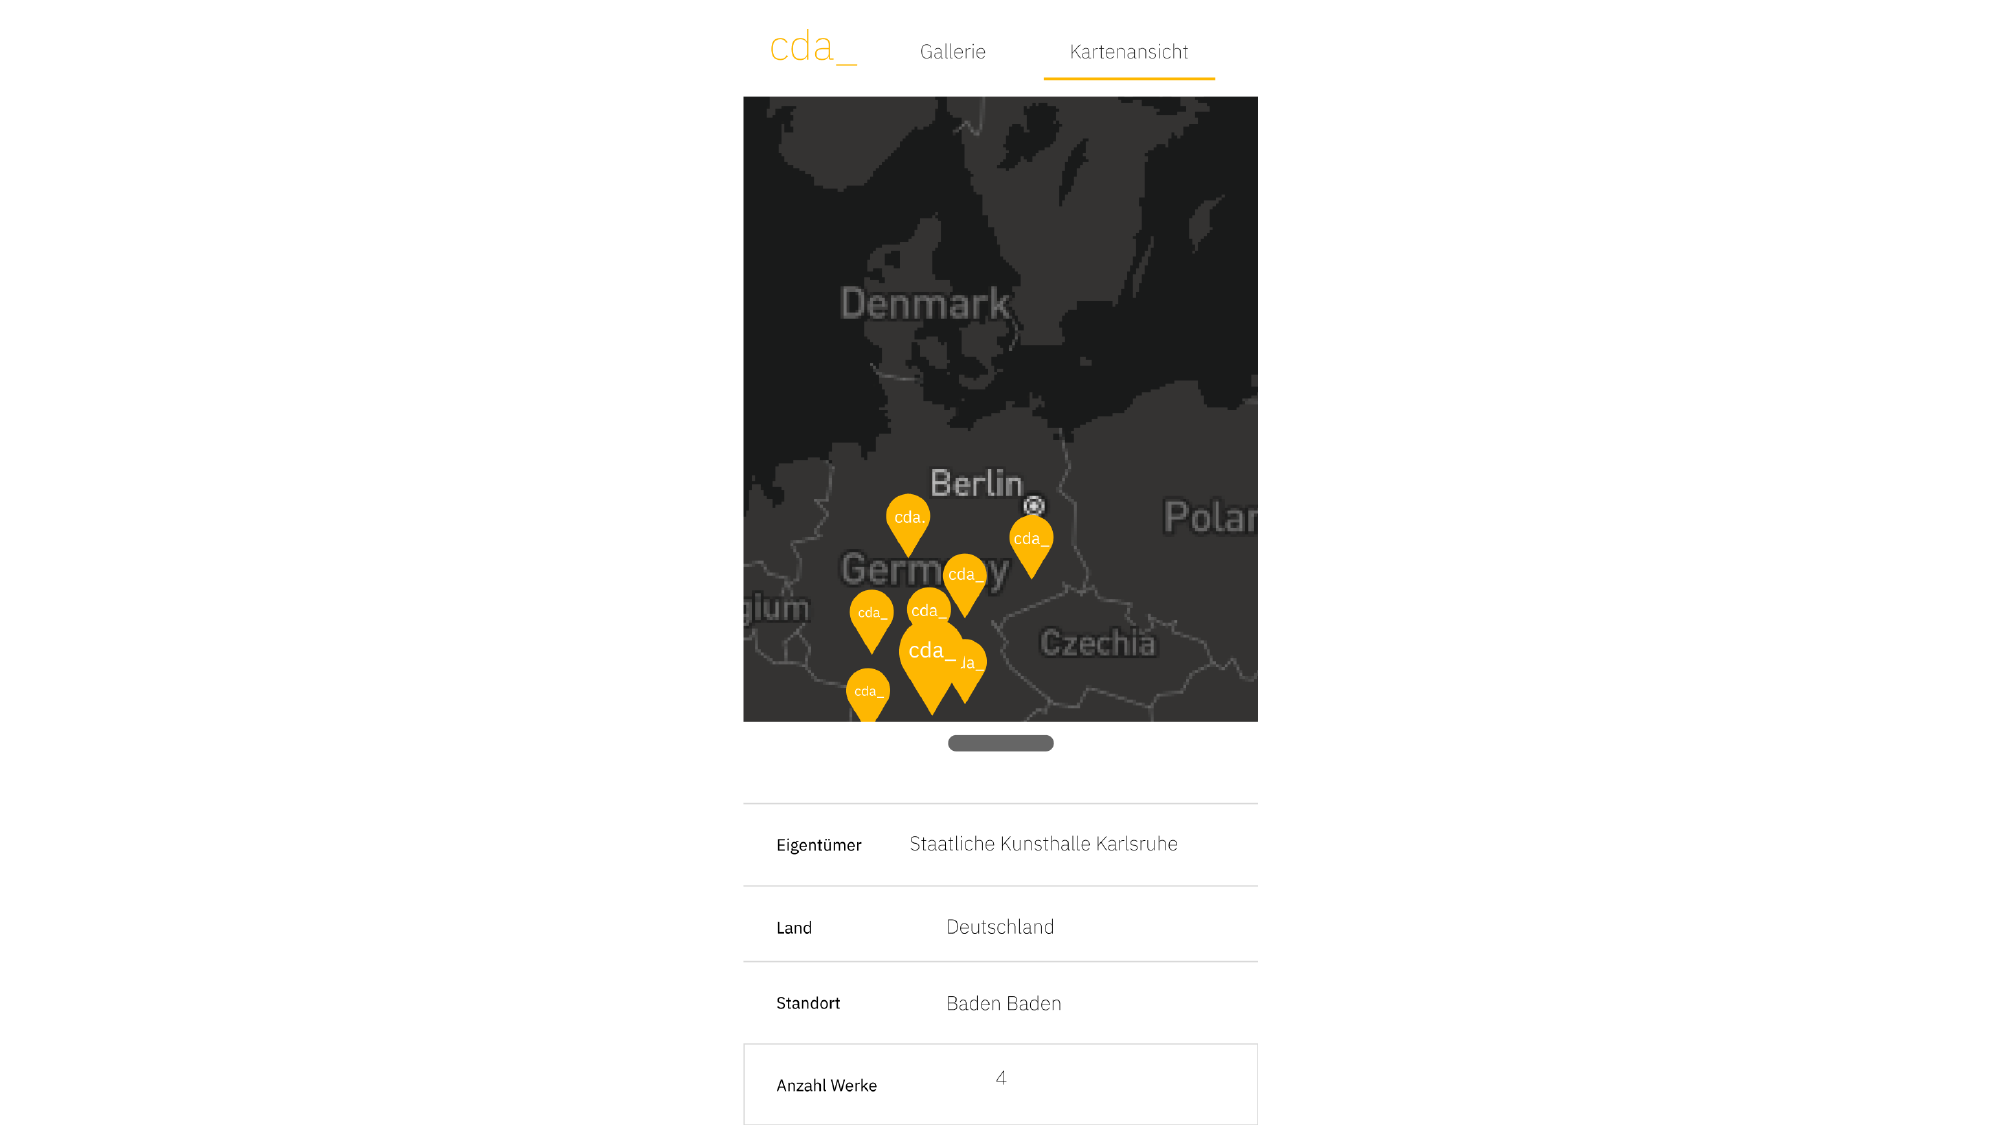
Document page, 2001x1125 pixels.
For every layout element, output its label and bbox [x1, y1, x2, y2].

picture [742, 0, 1258, 1125]
